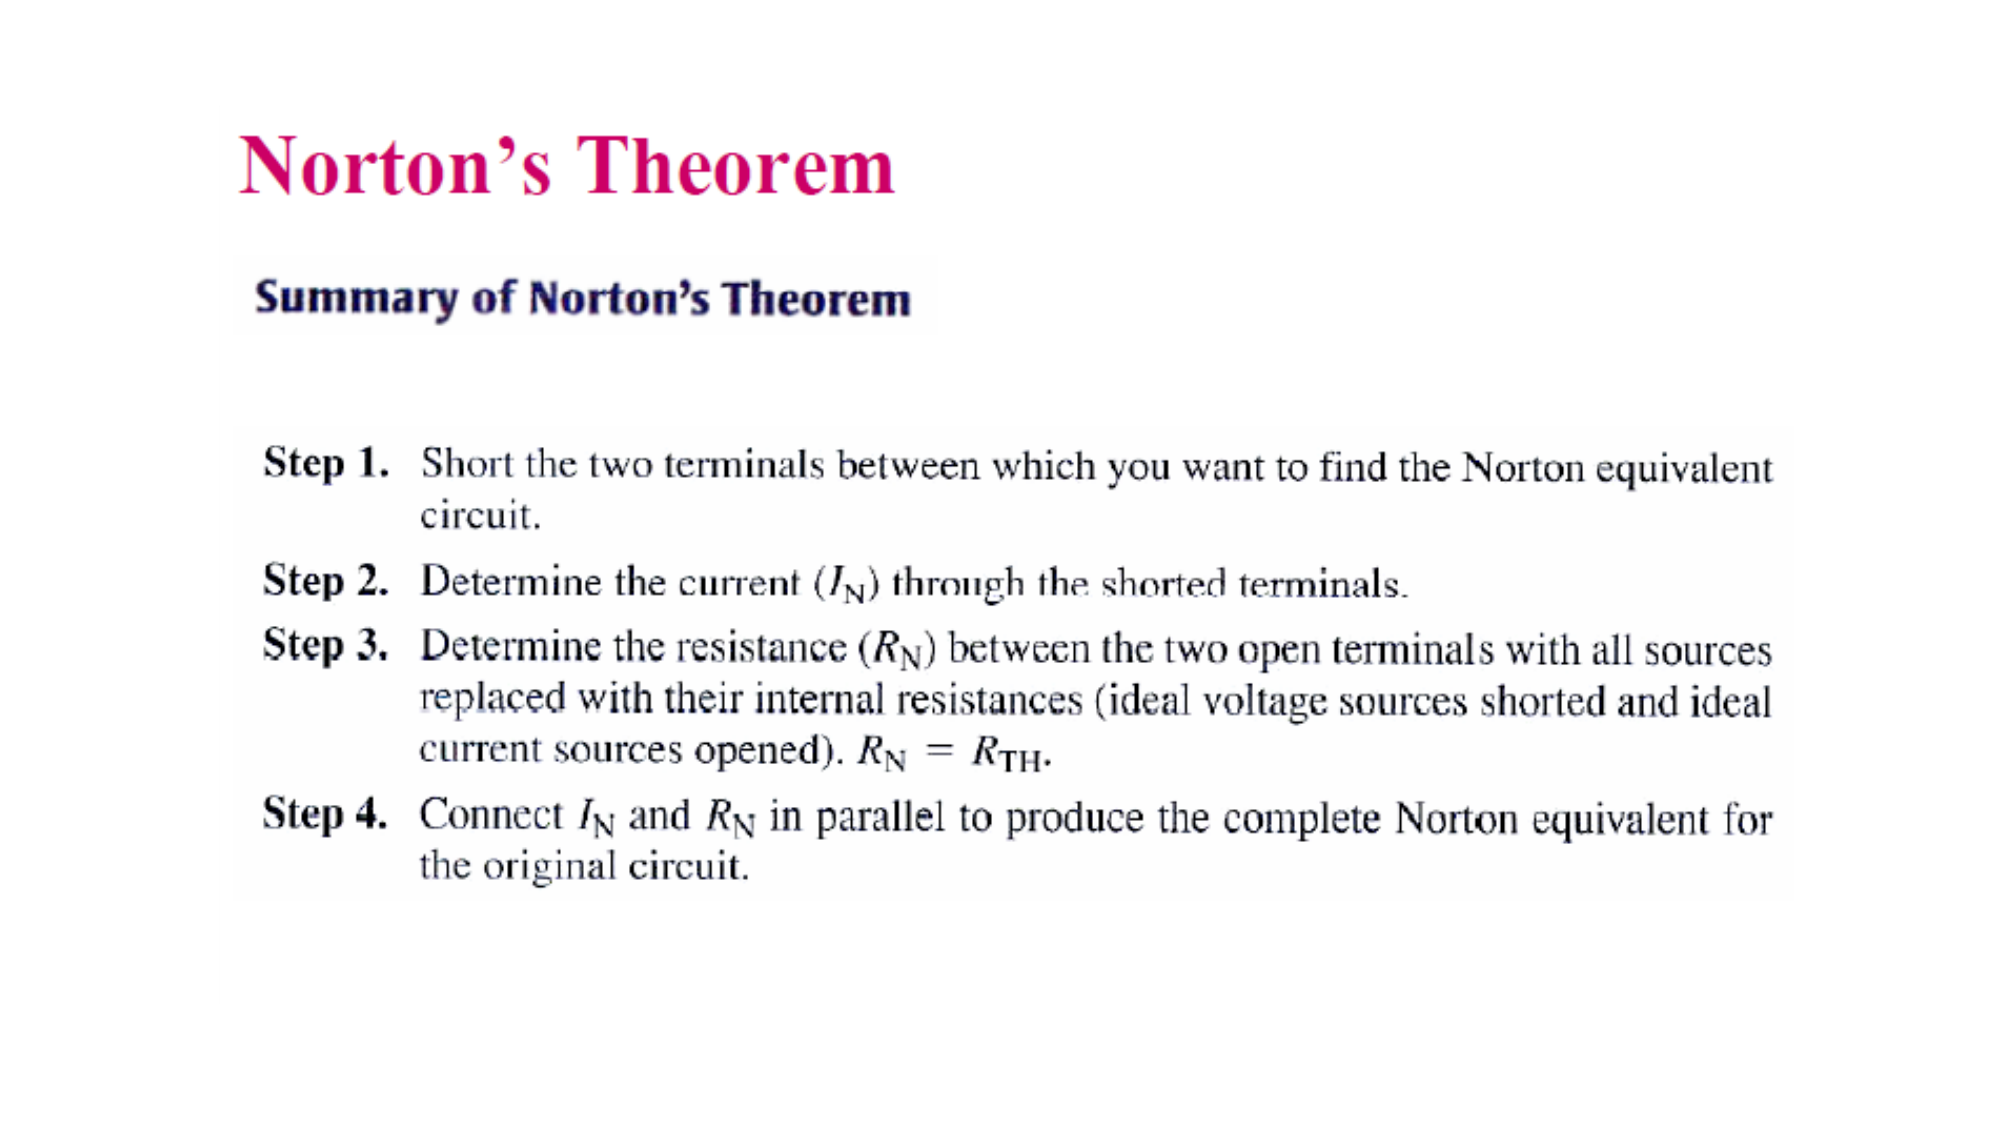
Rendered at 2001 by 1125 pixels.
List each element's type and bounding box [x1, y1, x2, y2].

list [218, 105, 1806, 1004]
